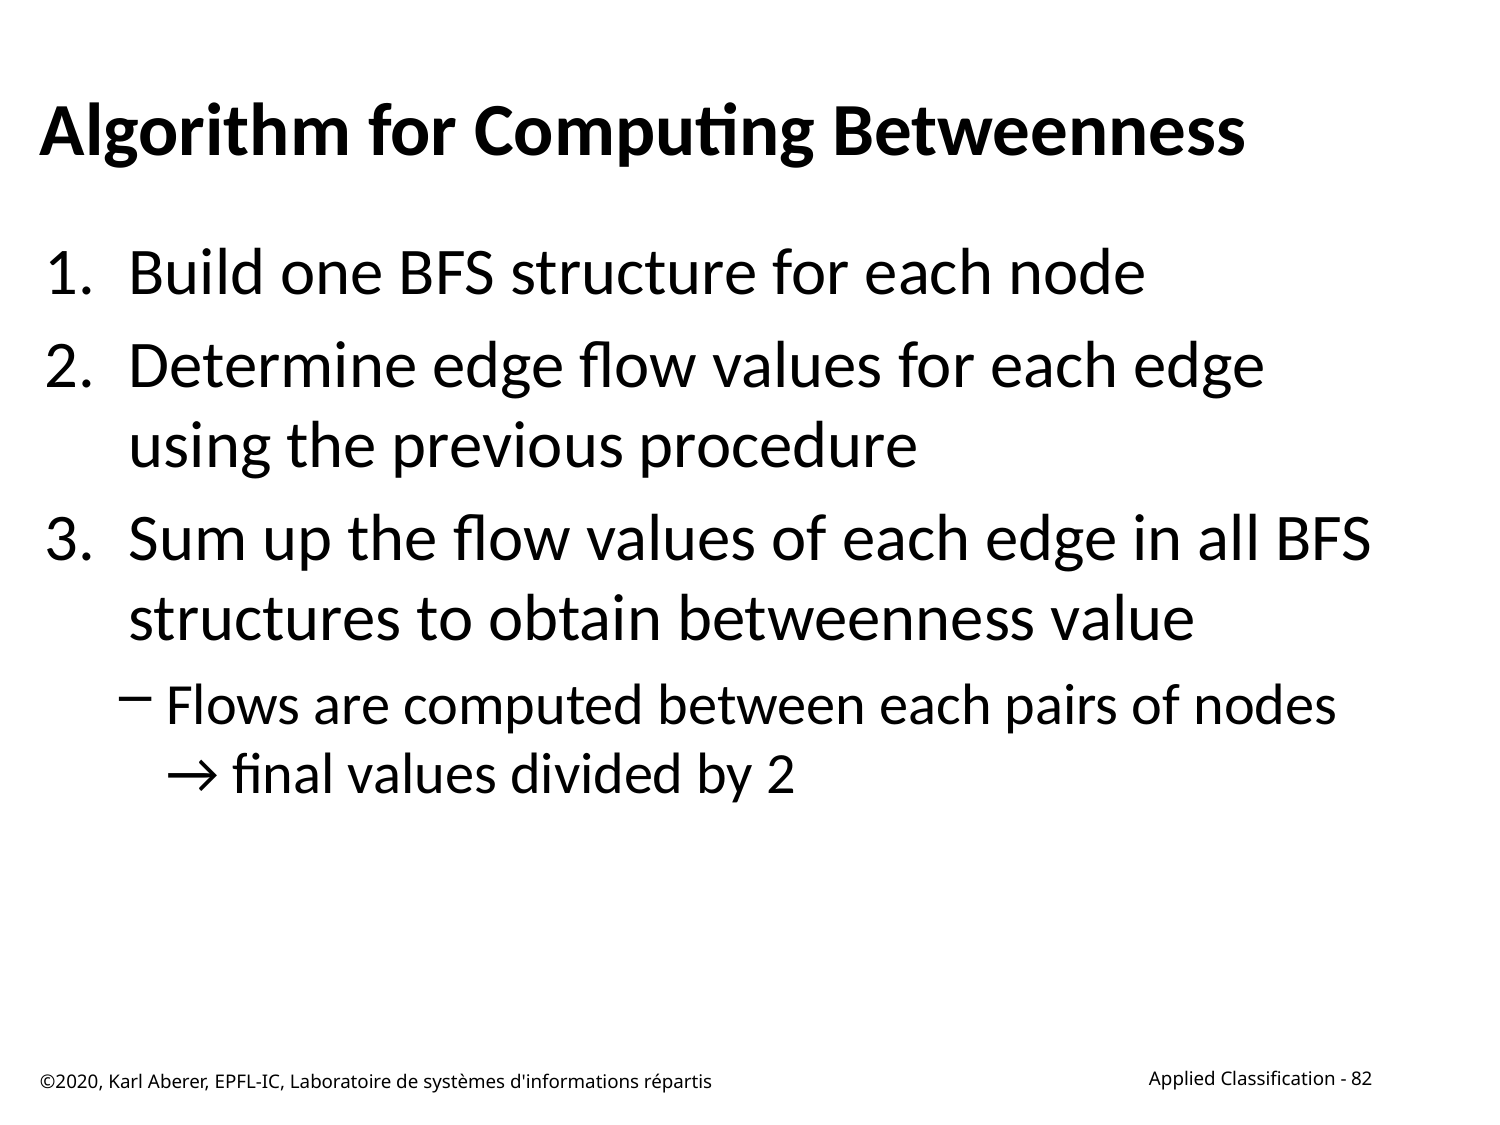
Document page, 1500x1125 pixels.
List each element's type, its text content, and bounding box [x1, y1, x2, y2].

footer ©2020, Karl Aberer, EPFL-IC, Laboratoire de systèmes d'informations répartis [24, 1062, 988, 1101]
title Algorithm for Computing Betweenness [24, 49, 1388, 201]
list Build one BFS structure for each node Determine edge flow values for each edge using the previous procedure Sum up the flow values of each edge in all BFS structures to obtain betweenness value Flows are computed between each pairs of nodes → final values divided by 2 [29, 219, 1393, 1046]
